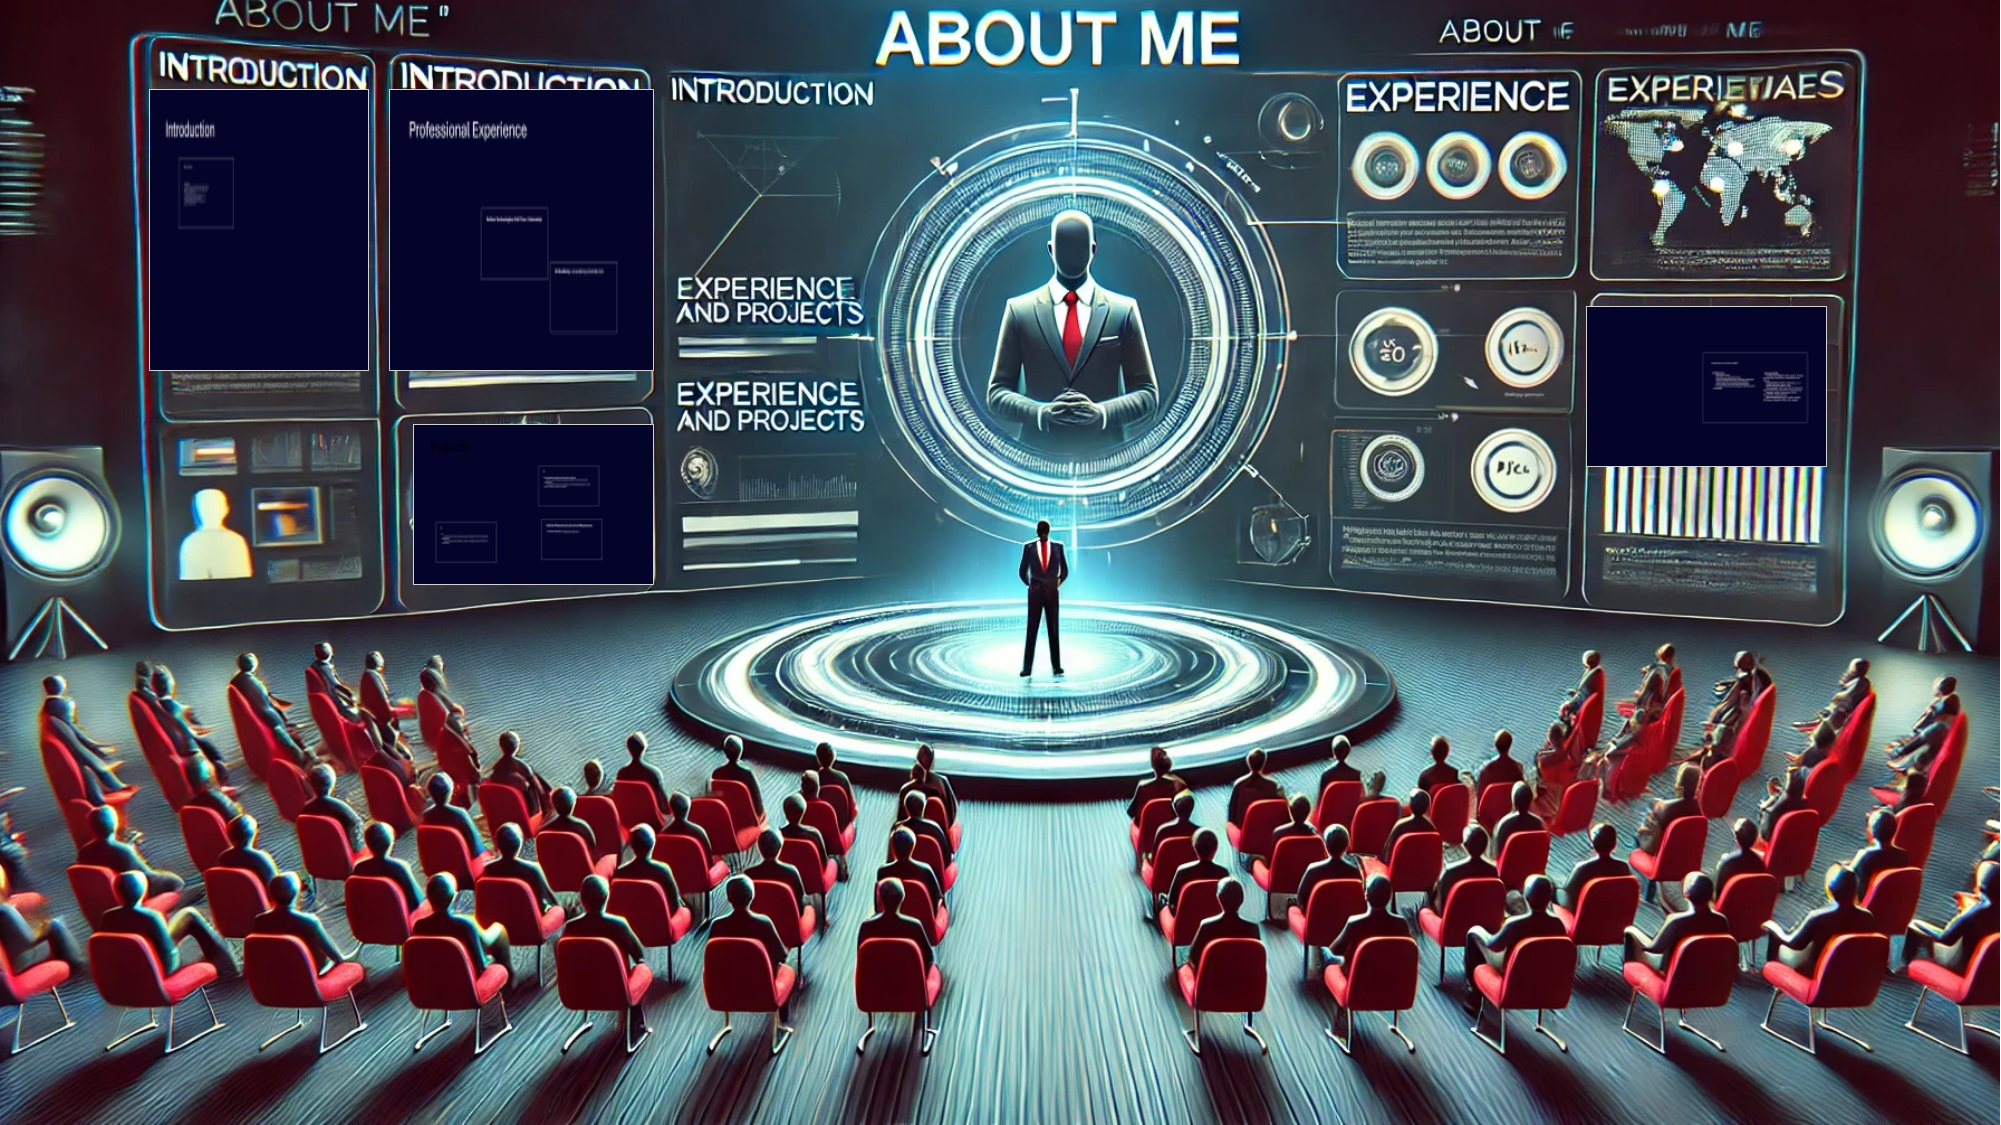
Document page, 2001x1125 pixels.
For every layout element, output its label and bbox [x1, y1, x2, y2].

list [0, 0, 2000, 1125]
